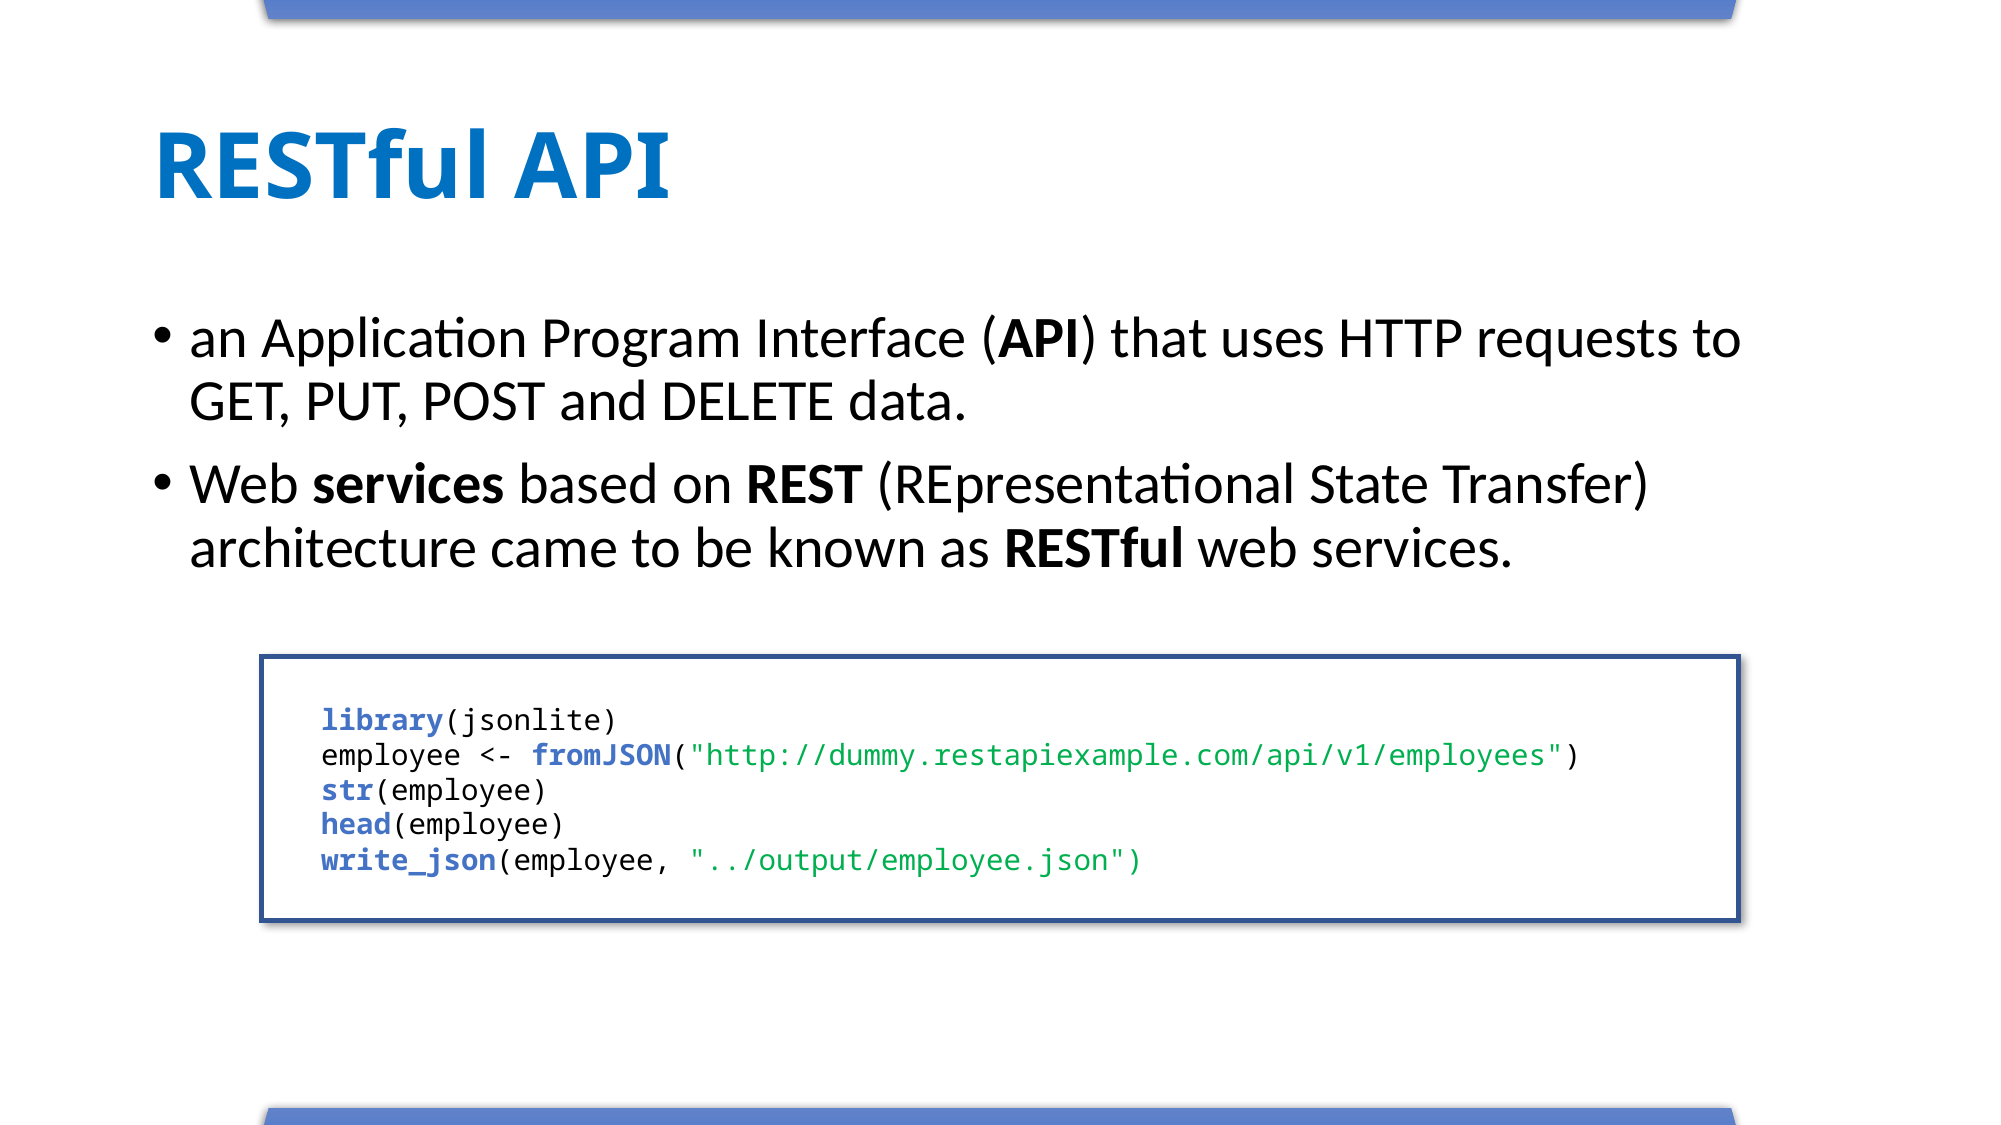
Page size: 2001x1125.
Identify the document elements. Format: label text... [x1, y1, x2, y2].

text_box library(jsonlite) employee <- fromJSON("http://dummy.restapiexample.com/api/v1/employees") str(employee) head(employee) write_json(employee, "../output/employee.json") [260, 655, 1740, 921]
title RESTful API [137, 59, 1863, 278]
list an Application Program Interface (API) that uses HTTP requests to GET, PUT, POST and DELETE data. Web services based on REST (REpresentational State Transfer) architecture came to be known as RESTful web services. [137, 299, 1863, 1014]
